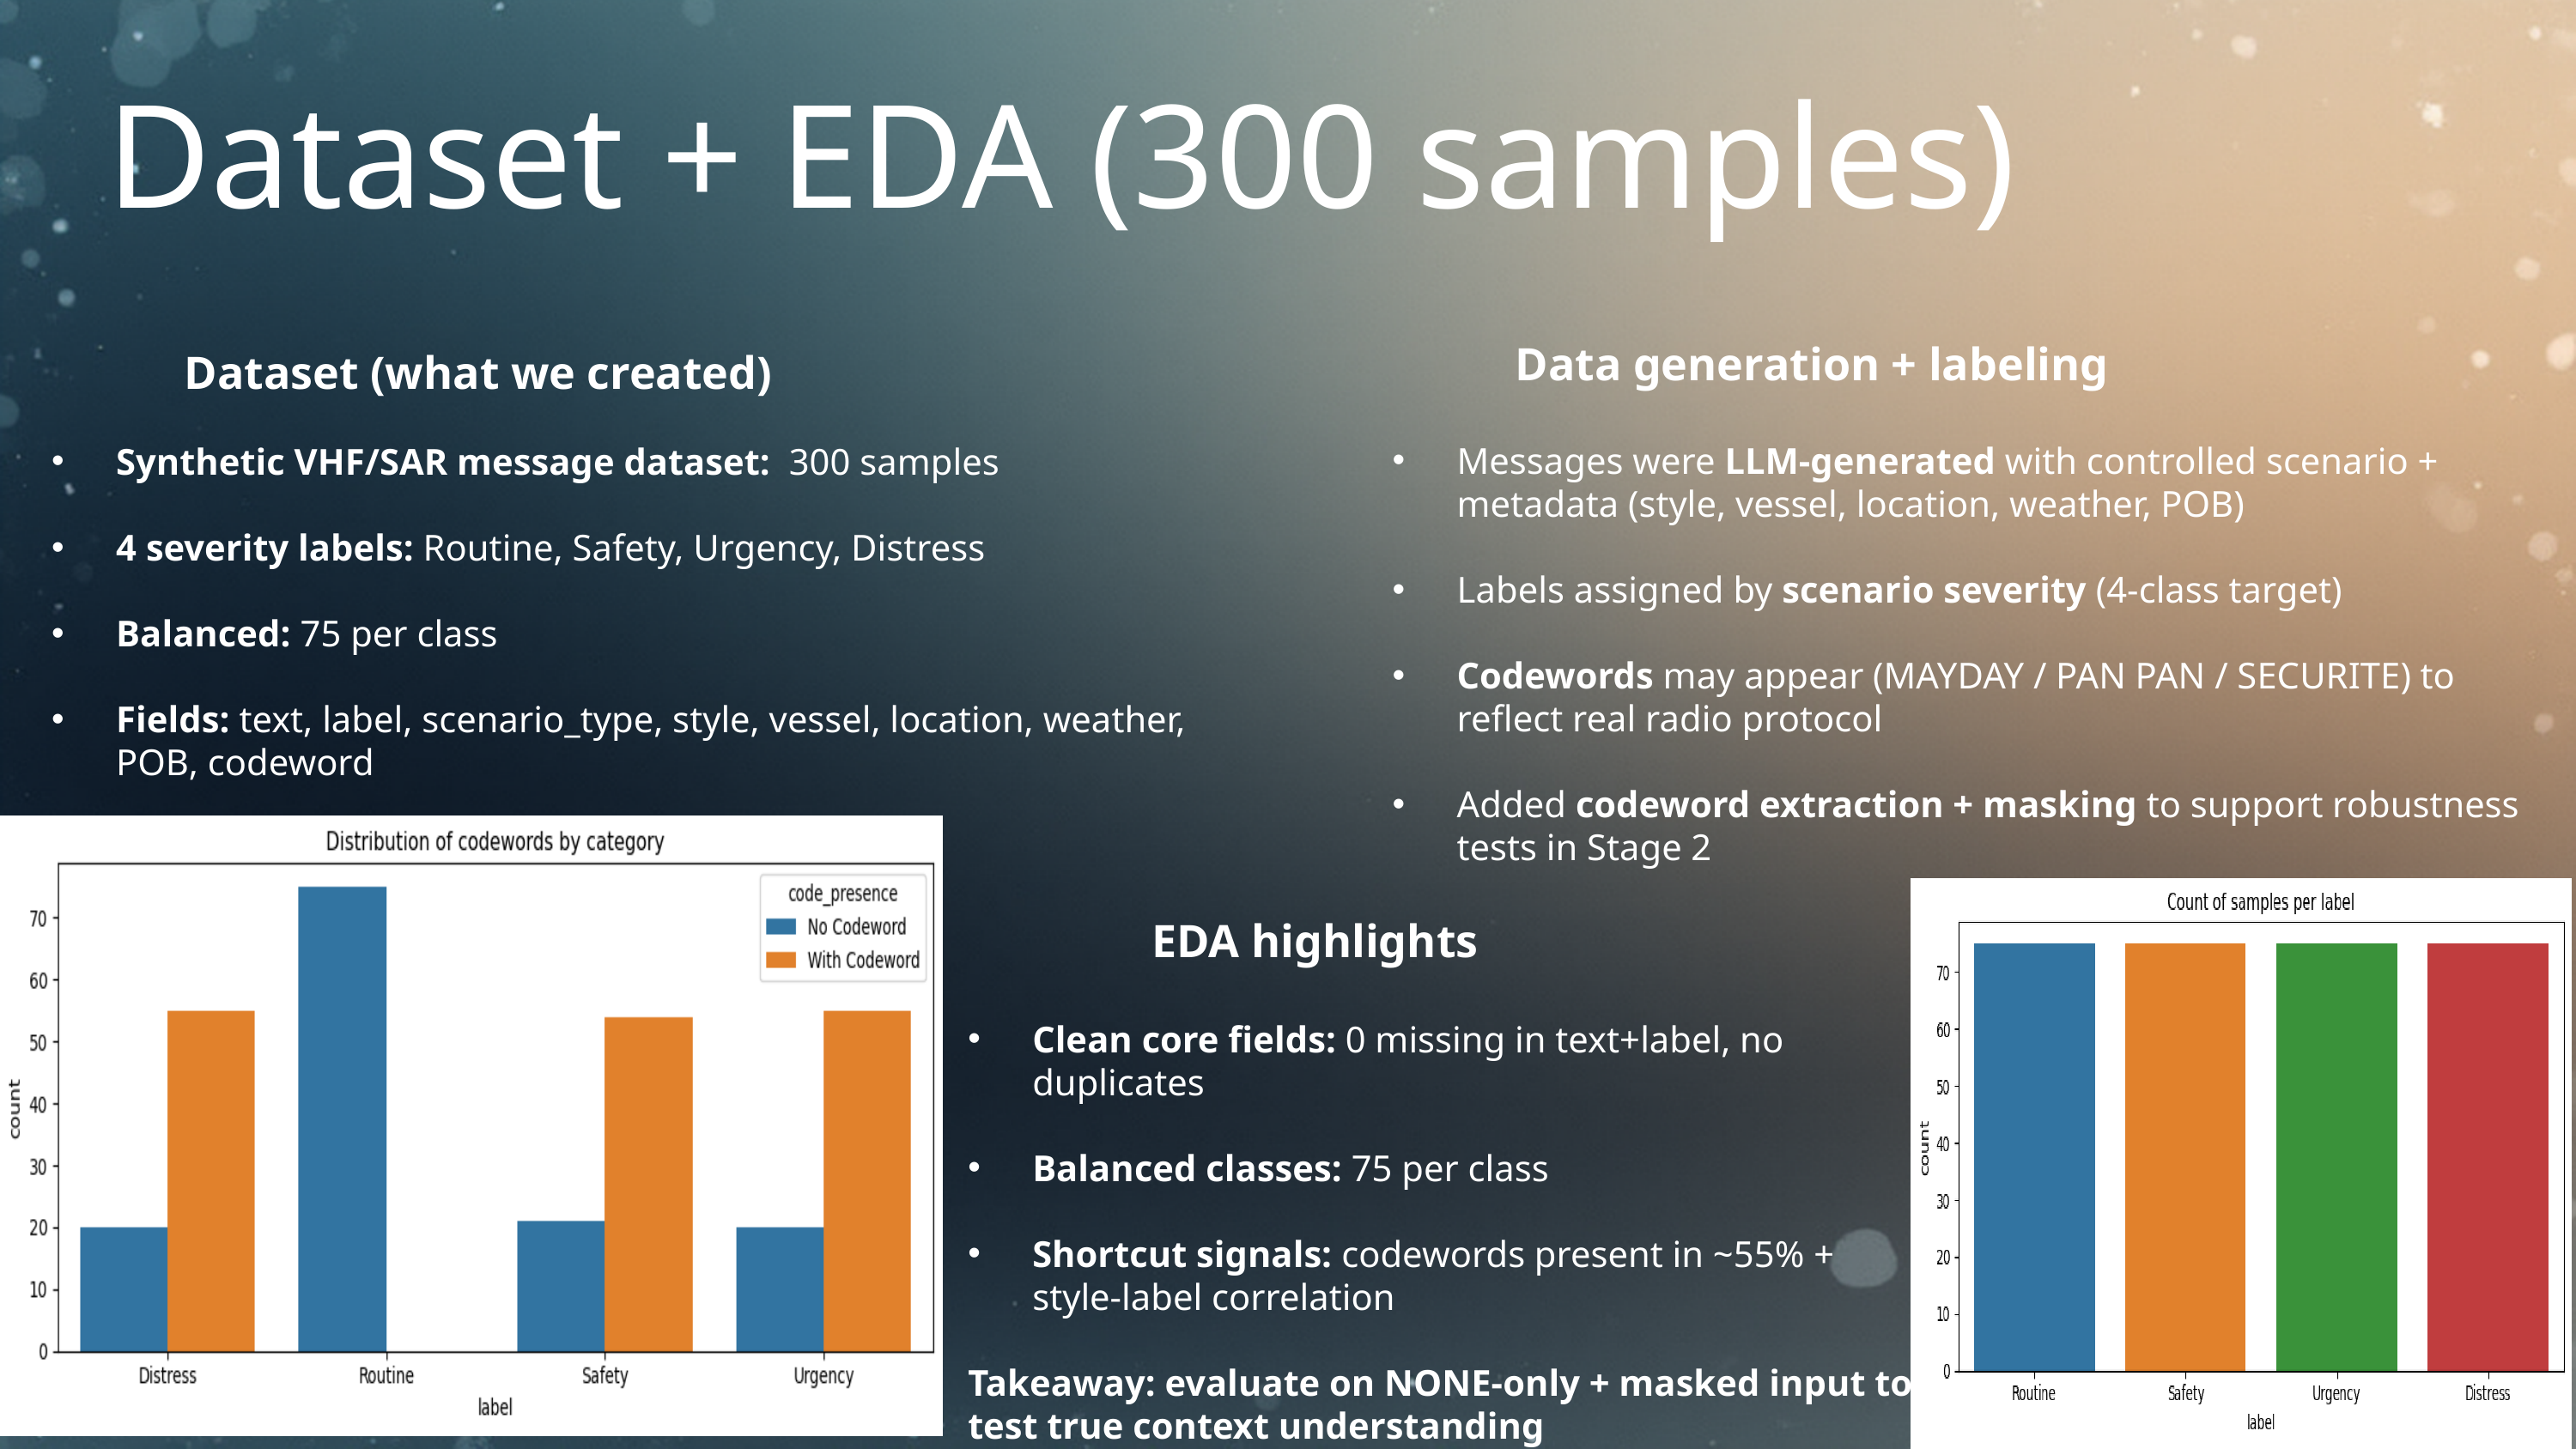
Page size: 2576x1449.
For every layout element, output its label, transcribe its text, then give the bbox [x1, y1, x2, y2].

text_box Clean core fields: 0 missing in text+label, no duplicates Balanced classes: 75 per class Shortcut signals: codewords present in ~55% + style-label correlation Takeaway: evaluate on NONE-only + masked input to test true context understanding [955, 1010, 1905, 1449]
text_box Data generation + labeling [1502, 329, 2275, 397]
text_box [1698, 592, 2379, 780]
text_box Dataset + EDA (300 samples) [94, 58, 2482, 244]
text_box [94, 311, 2576, 378]
text_box EDA highlights [1139, 906, 1531, 973]
picture [1910, 878, 2572, 1449]
text_box Messages were LLM-generated with controlled scenario + metadata (style, vessel, location, weather, POB) Labels assigned by scenario severity (4-class target) Codewords may appear (MAYDAY / PAN PAN / SECURITE) to reflect real radio protocol Added codeword extraction + masking to support robustness tests in Stage 2 [1379, 432, 2572, 875]
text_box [118, 592, 902, 780]
text_box Synthetic VHF/SAR message dataset: 300 samples 4 severity labels: Routine, Safety, Urgency, Distress Balanced: 75 per class Fields: text, label, scenario_type, style, vessel, location, weather, POB, codeword [39, 433, 1230, 833]
text_box [0, 0, 2576, 1449]
picture [0, 815, 944, 1436]
text_box Dataset (what we created) [172, 337, 1042, 404]
